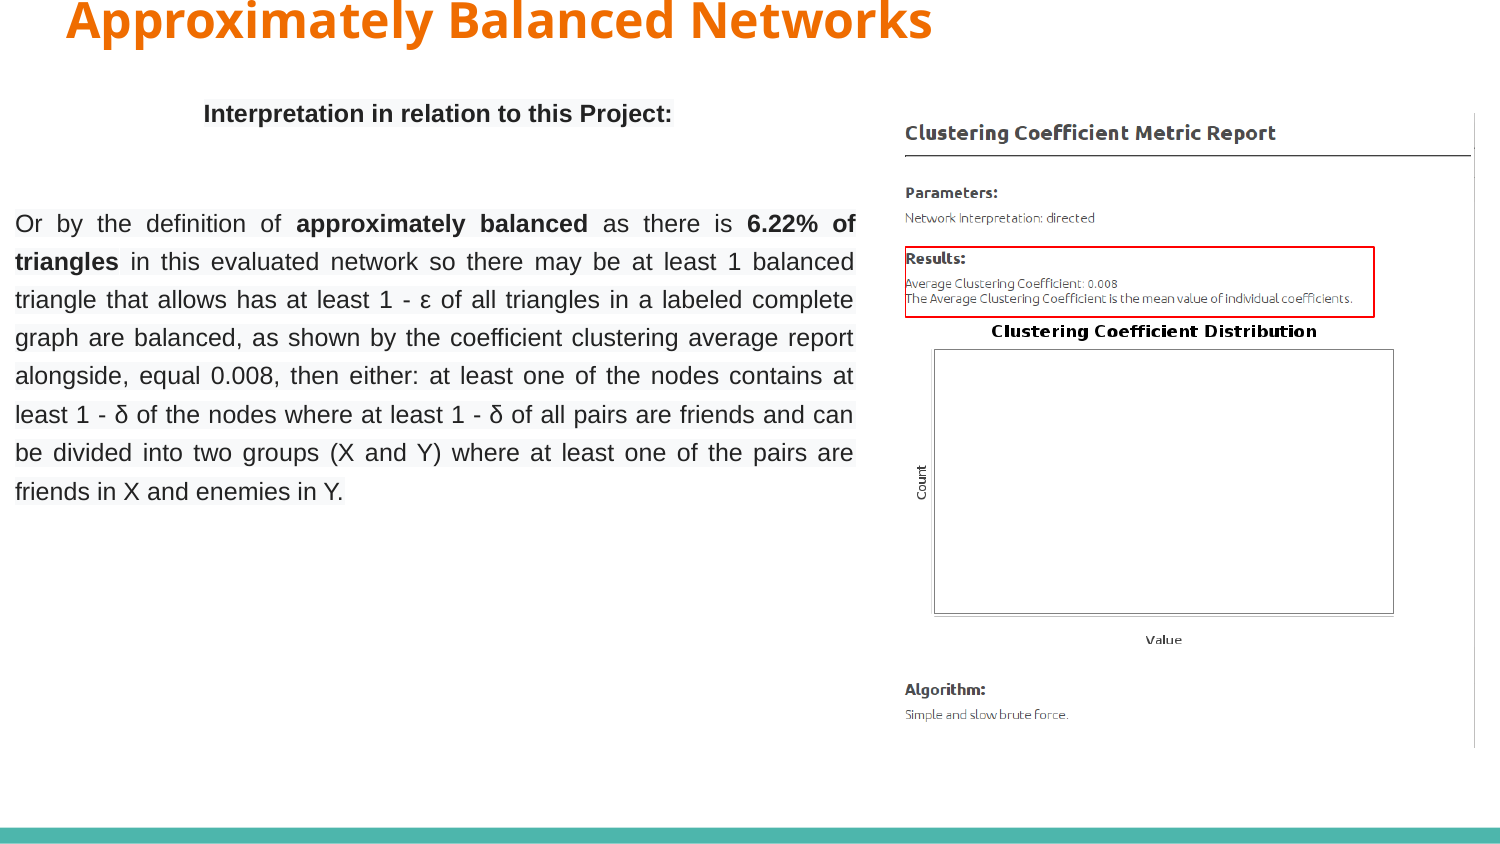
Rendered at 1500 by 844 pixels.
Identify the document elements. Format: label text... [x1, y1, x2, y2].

list Interpretation in relation to this Project: Or by the definition of approximately balanced as there is 6.22% of triangles in this evaluated network so there may be at least 1 balanced triangle that allows has at least 1 - ε of all triangles in a labeled complete graph are balanced, as shown by the coefficient clustering average report alongside, equal 0.008, then either: at least one of the nodes contains at least 1 - δ of the nodes where at least 1 - δ of all pairs are friends and can be divided into two groups (X and Y) where at least one of the pairs are friends in X and enemies in Y. [0, 77, 878, 422]
picture [901, 113, 1476, 748]
title Approximately Balanced Networks [51, 0, 1449, 89]
